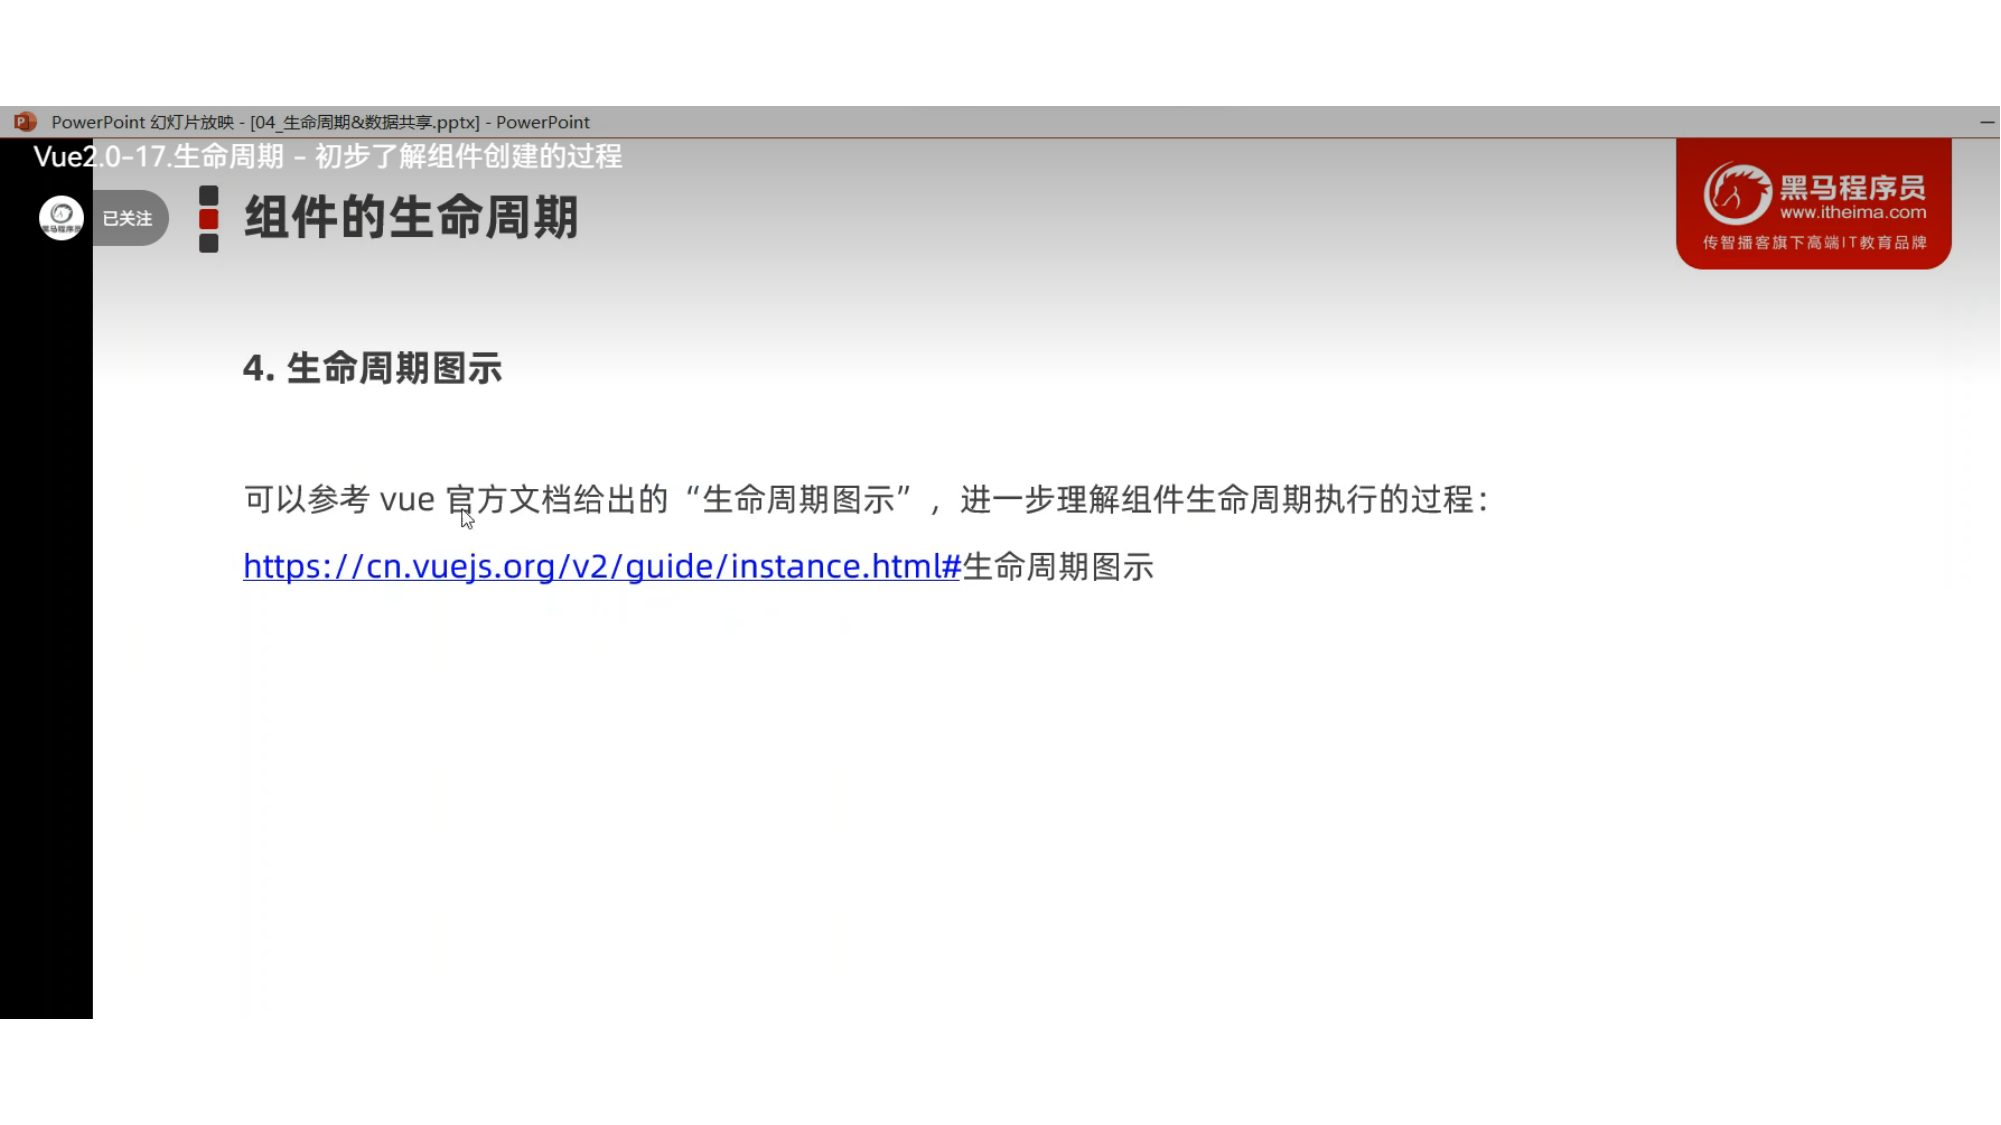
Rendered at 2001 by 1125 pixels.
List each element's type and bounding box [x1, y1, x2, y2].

picture [0, 106, 2000, 1019]
